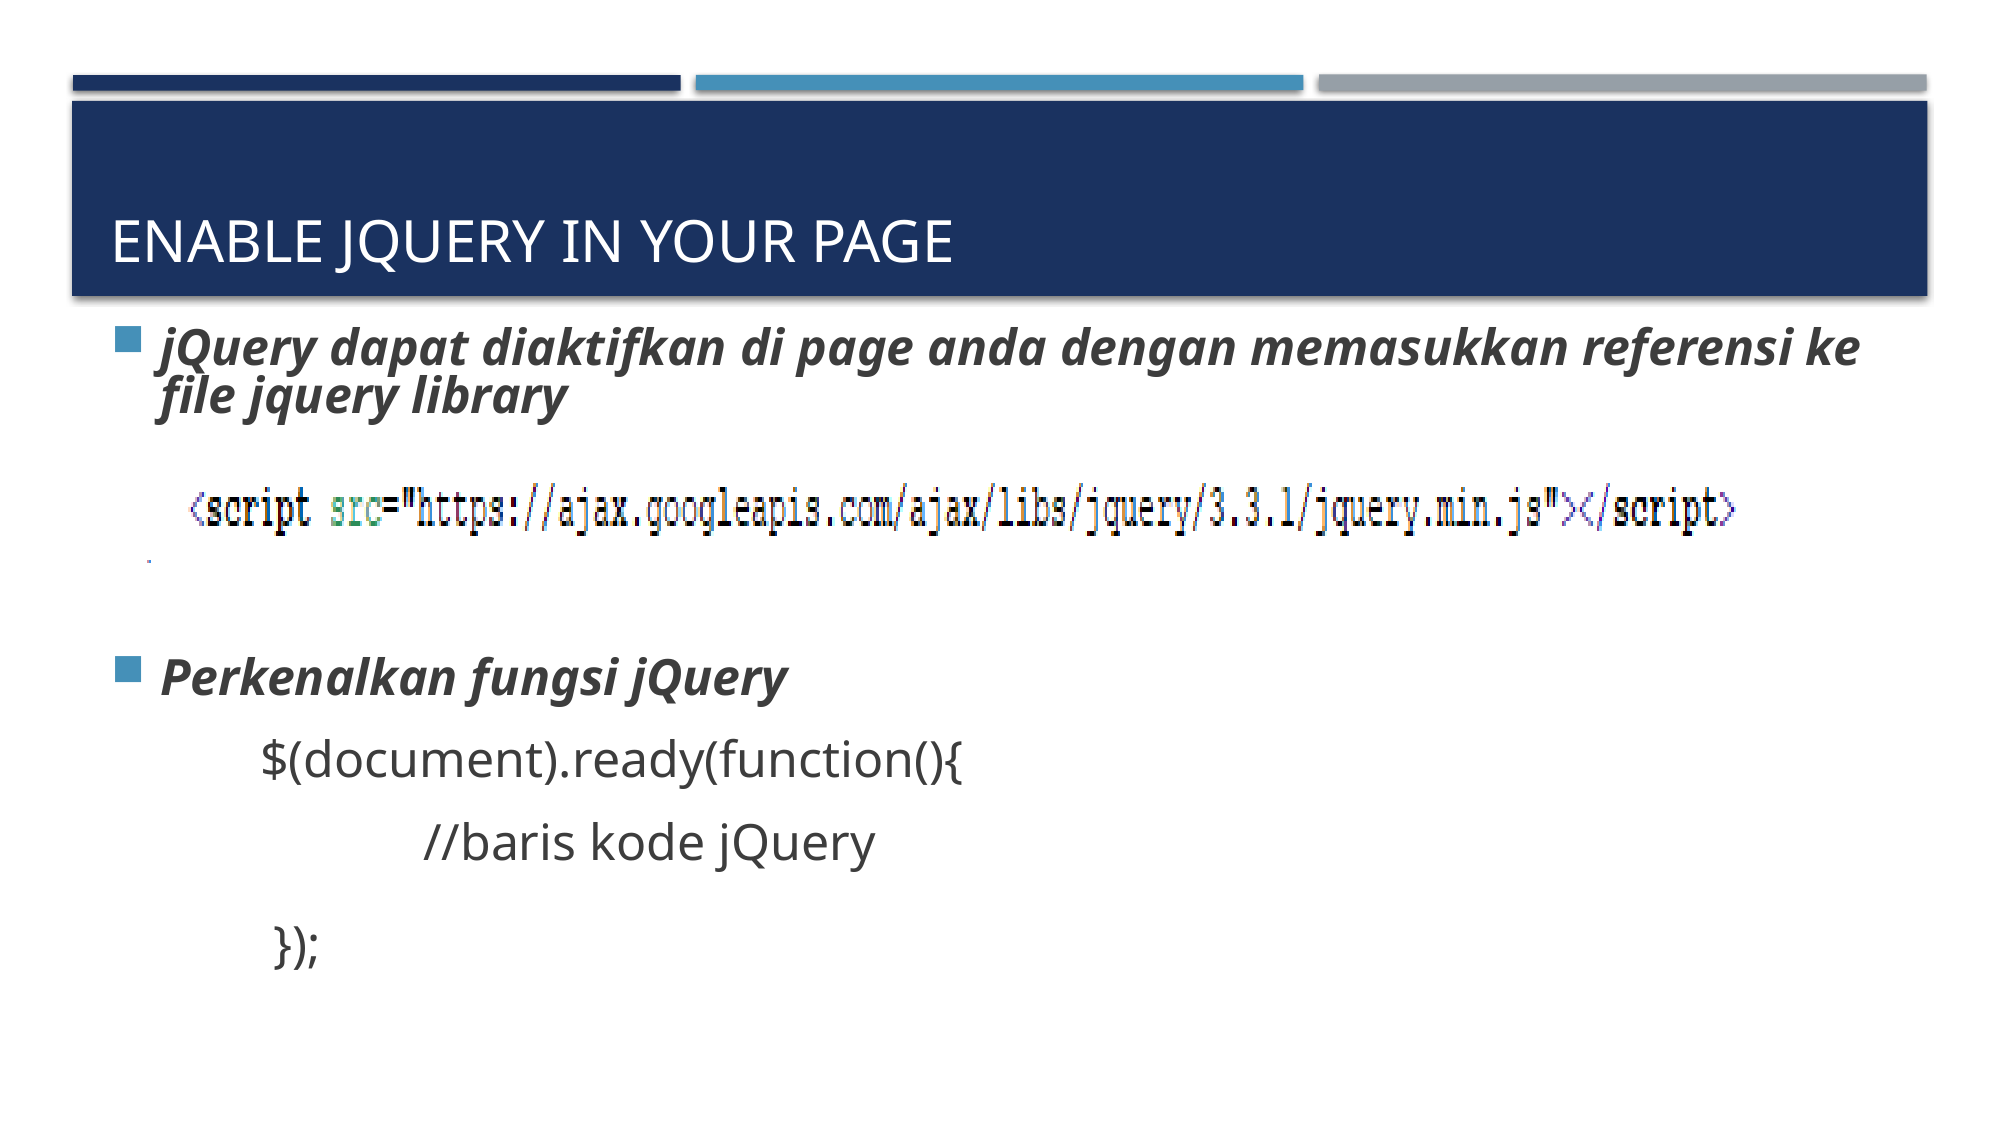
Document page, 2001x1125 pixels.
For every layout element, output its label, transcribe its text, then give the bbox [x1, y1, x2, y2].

picture [123, 465, 1746, 563]
title Enable jquery in your page [95, 115, 1905, 282]
list jQuery dapat diaktifkan di page anda dengan memasukkan referensi ke file jquery library Perkenalkan fungsi jQuery $(document).ready(function(){ //baris kode jQuery }); [95, 341, 1905, 1044]
